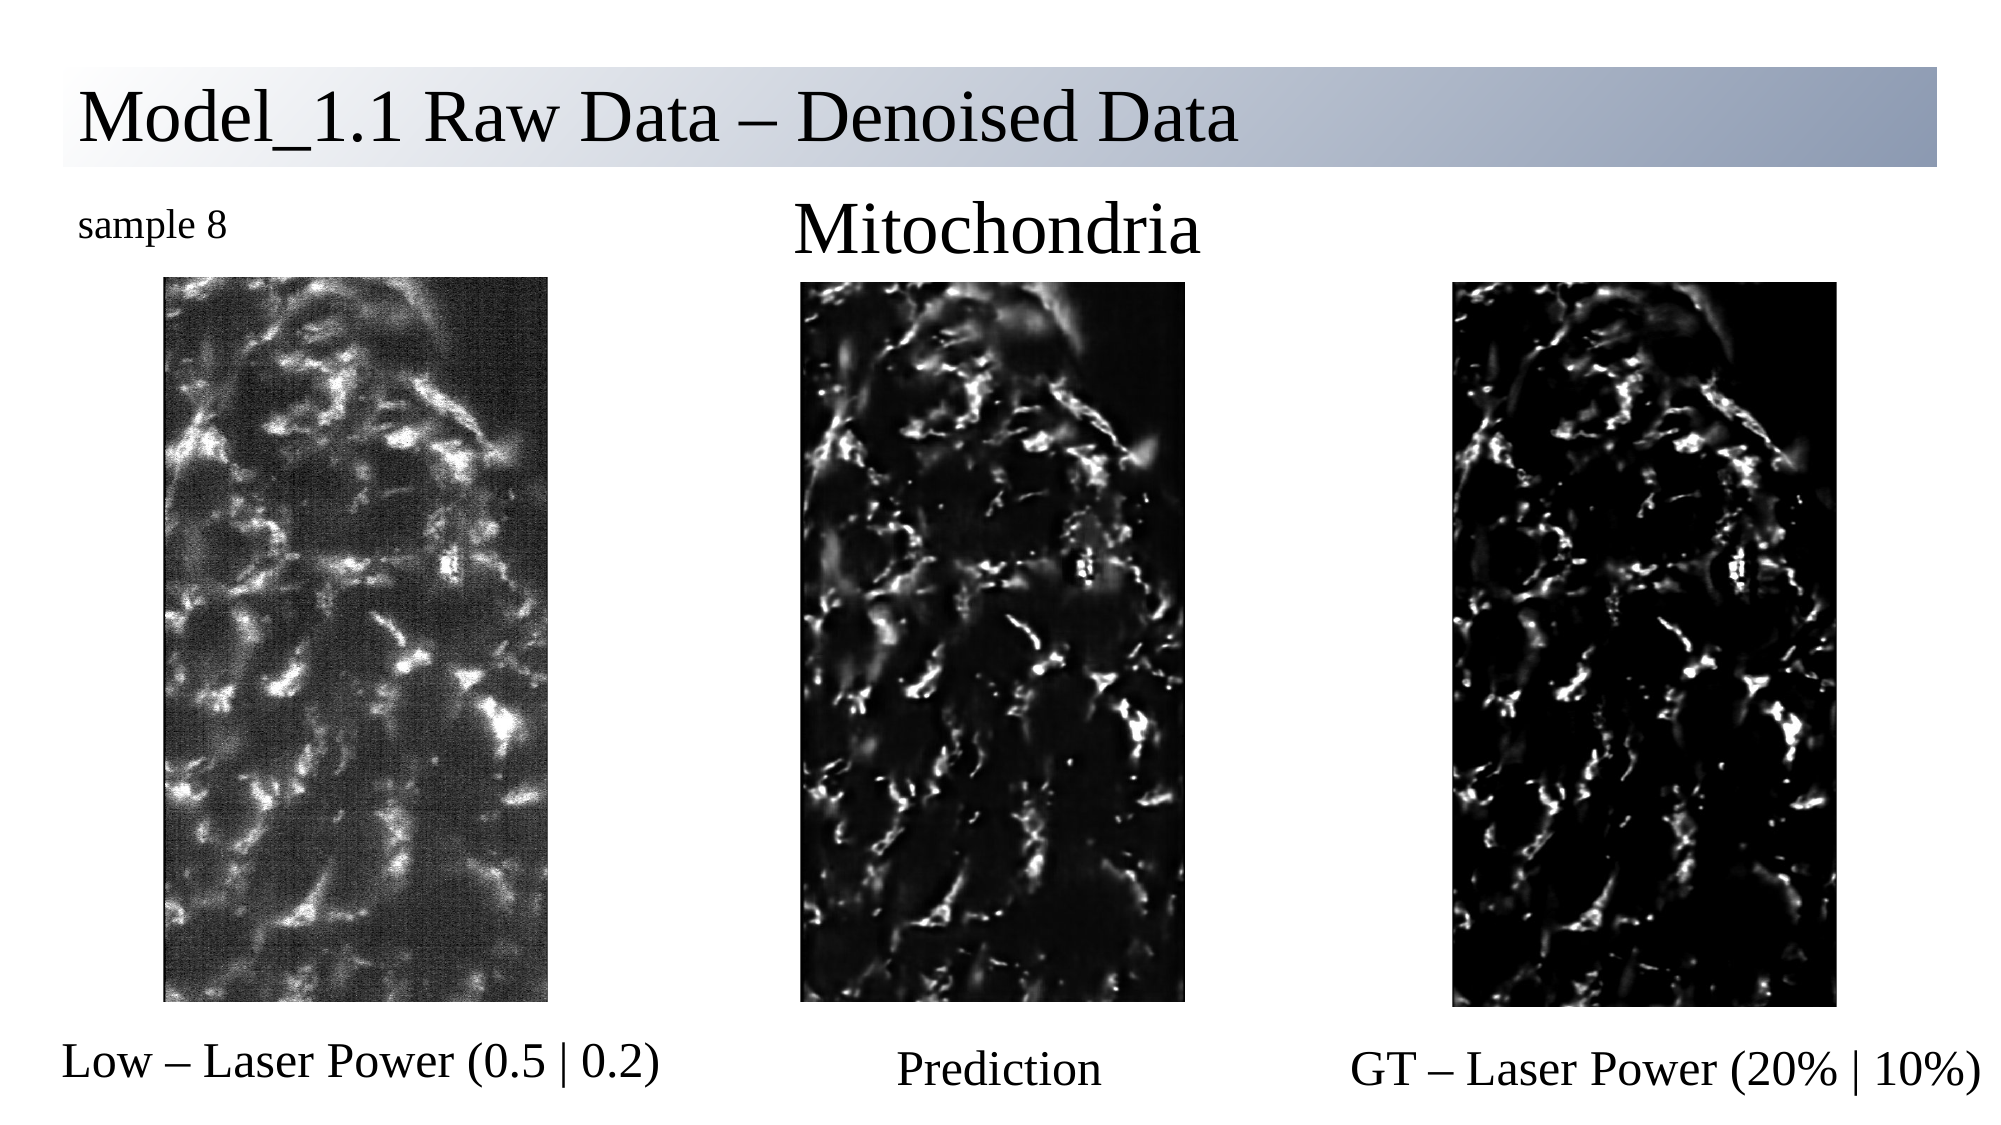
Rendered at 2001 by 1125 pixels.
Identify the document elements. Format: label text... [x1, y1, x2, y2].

title Model_1.1 Raw Data – Denoised Data [63, 67, 1937, 167]
picture [163, 277, 548, 1002]
picture [800, 282, 1186, 1003]
text_box Mitochondria [778, 171, 1222, 277]
text_box Prediction [881, 1028, 1119, 1104]
text_box GT – Laser Power (20% | 10%) [1332, 1028, 2000, 1104]
picture [1451, 282, 1837, 1008]
text_box sample 8 [63, 189, 244, 255]
text_box Low – Laser Power (0.5 | 0.2) [46, 1019, 694, 1095]
